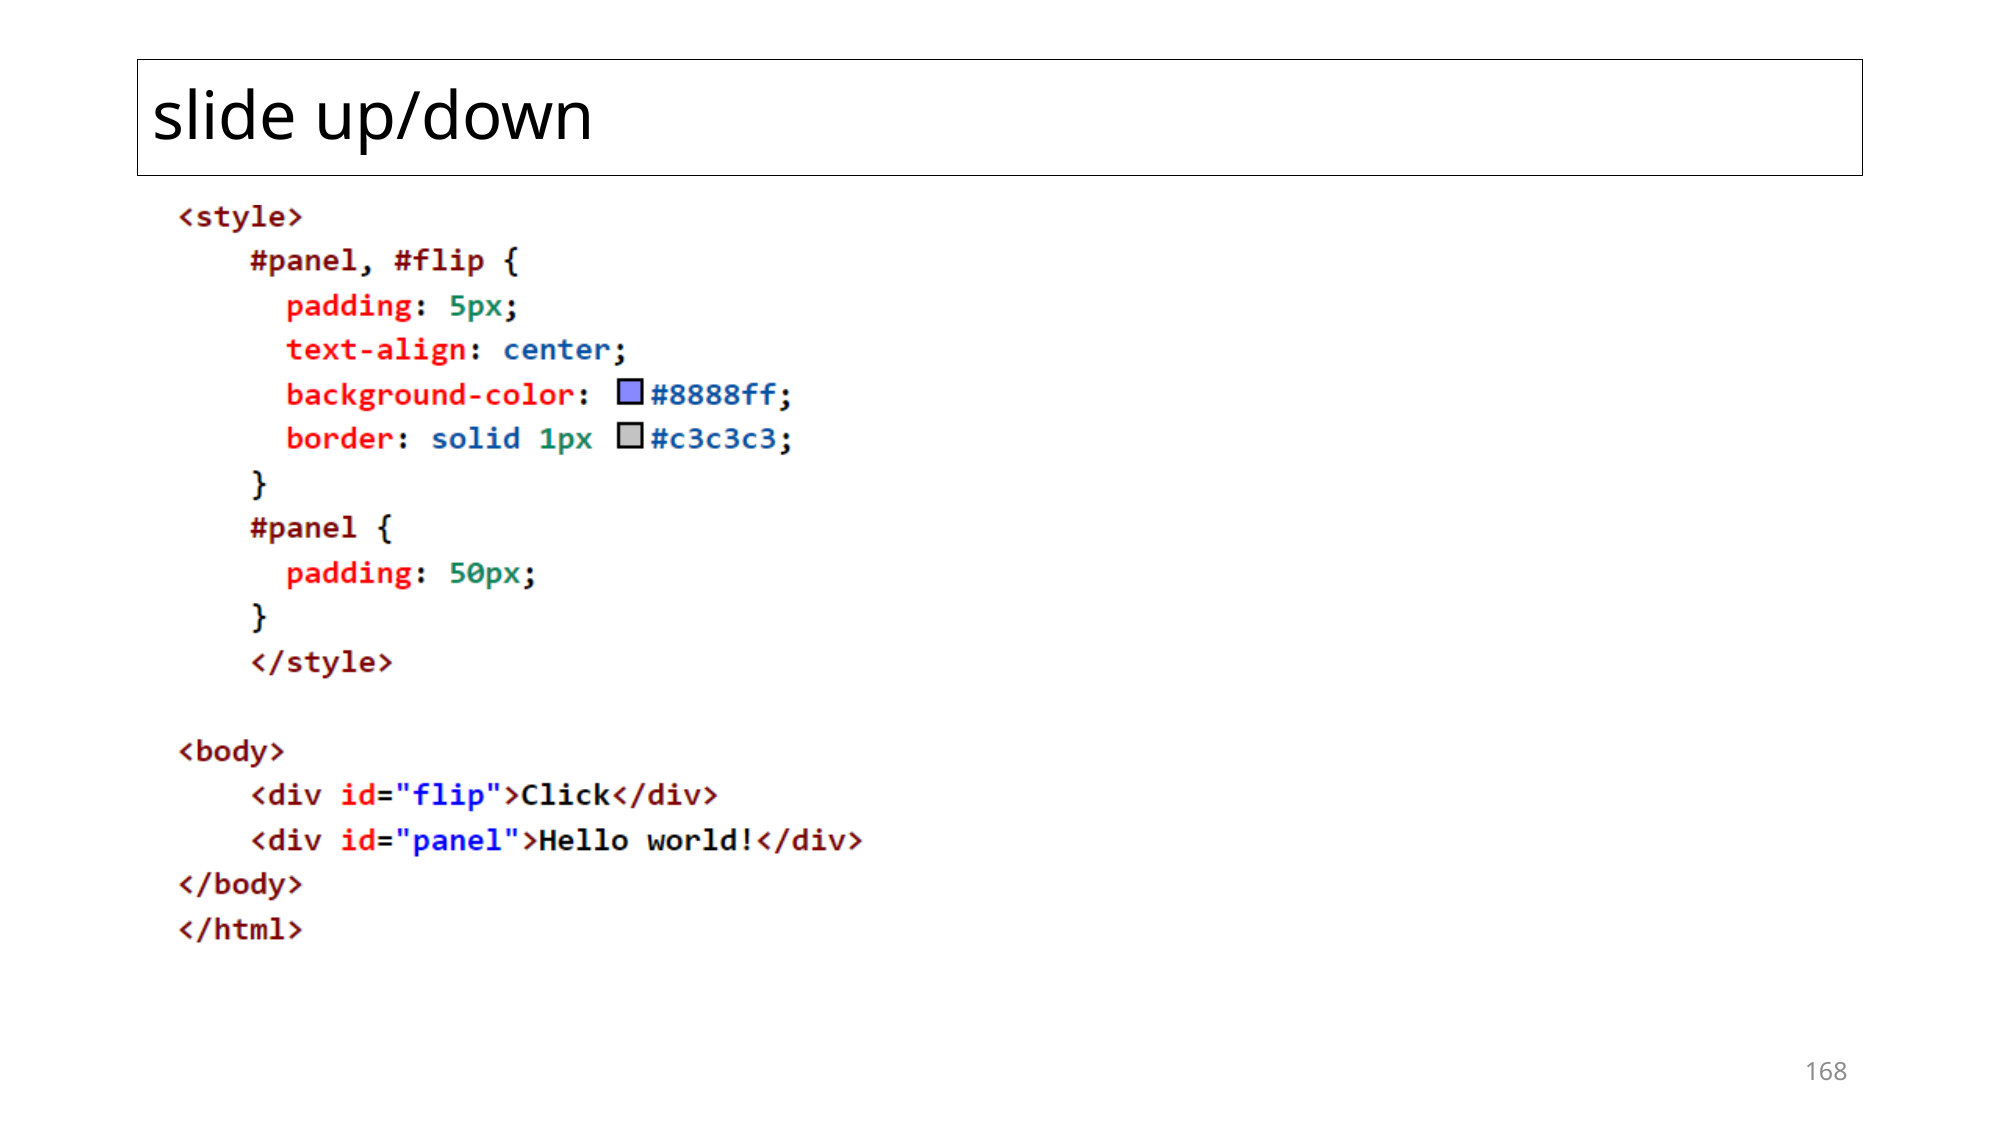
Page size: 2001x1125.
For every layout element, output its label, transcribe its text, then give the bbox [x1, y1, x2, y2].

title slide up/down [137, 59, 1863, 176]
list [162, 205, 1035, 949]
slide_number 168 [1412, 1042, 1863, 1103]
